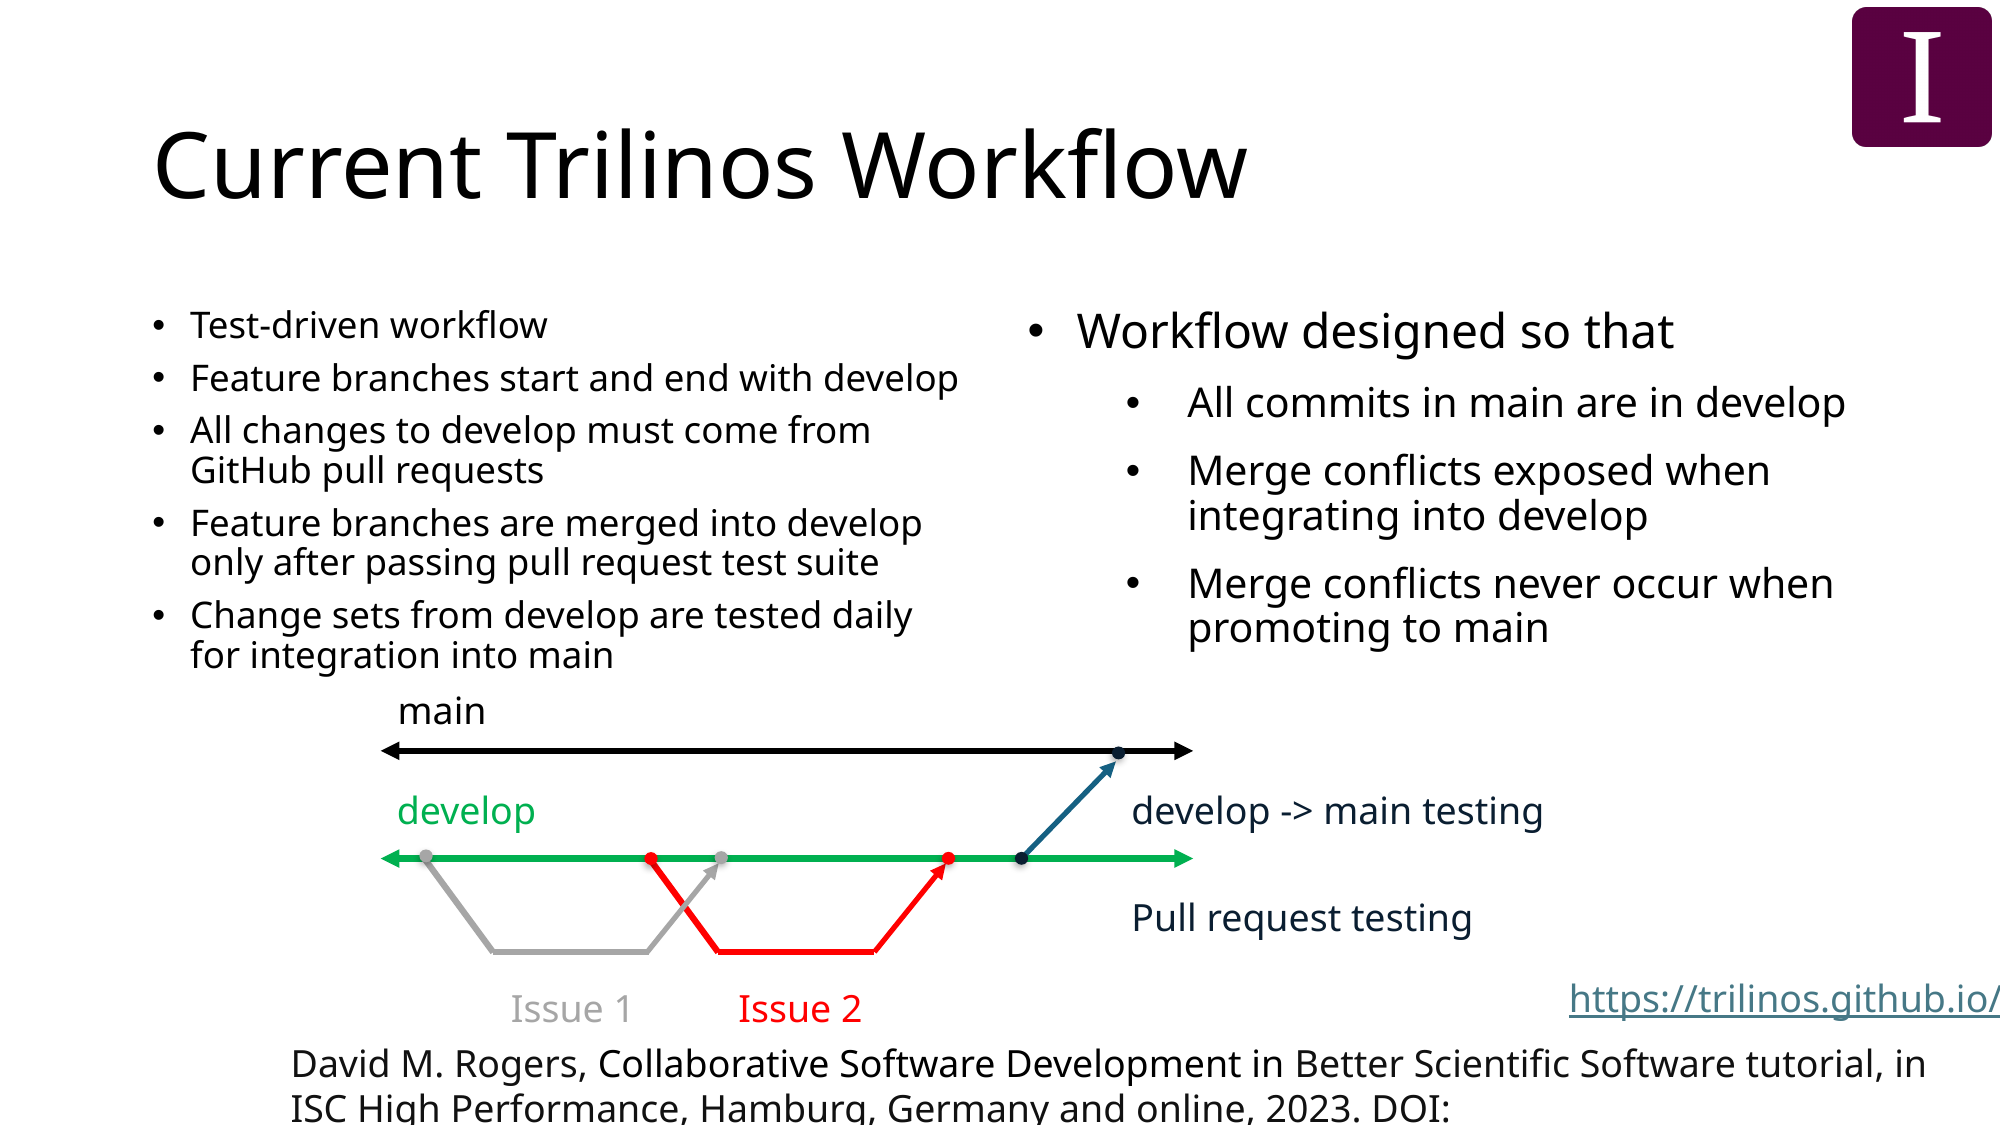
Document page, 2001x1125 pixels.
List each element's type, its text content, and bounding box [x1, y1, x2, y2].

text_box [380, 676, 1595, 1047]
list Workflow designed so that All commits in main are in develop Merge conflicts exposed when integrating into develop Merge conflicts never occur when promoting to main [1012, 299, 1863, 700]
list Test-driven workflow Feature branches start and end with develop All changes to develop must come from GitHub pull requests Feature branches are merged into develop only after passing pull request test suite Change sets from develop are tested daily for integration into main [137, 299, 988, 700]
picture [1852, 7, 1992, 147]
text_box https://trilinos.github.io/ [1595, 960, 2000, 1077]
title Current Trilinos Workflow [137, 59, 1863, 278]
text_box David M. Rogers, Collaborative Software Development in Better Scientific Software tutorial, in ISC High Performance, Hamburg, Germany and online, 2023. DOI: 10.6084/m9.figshare.22790762. [275, 1032, 1953, 1125]
